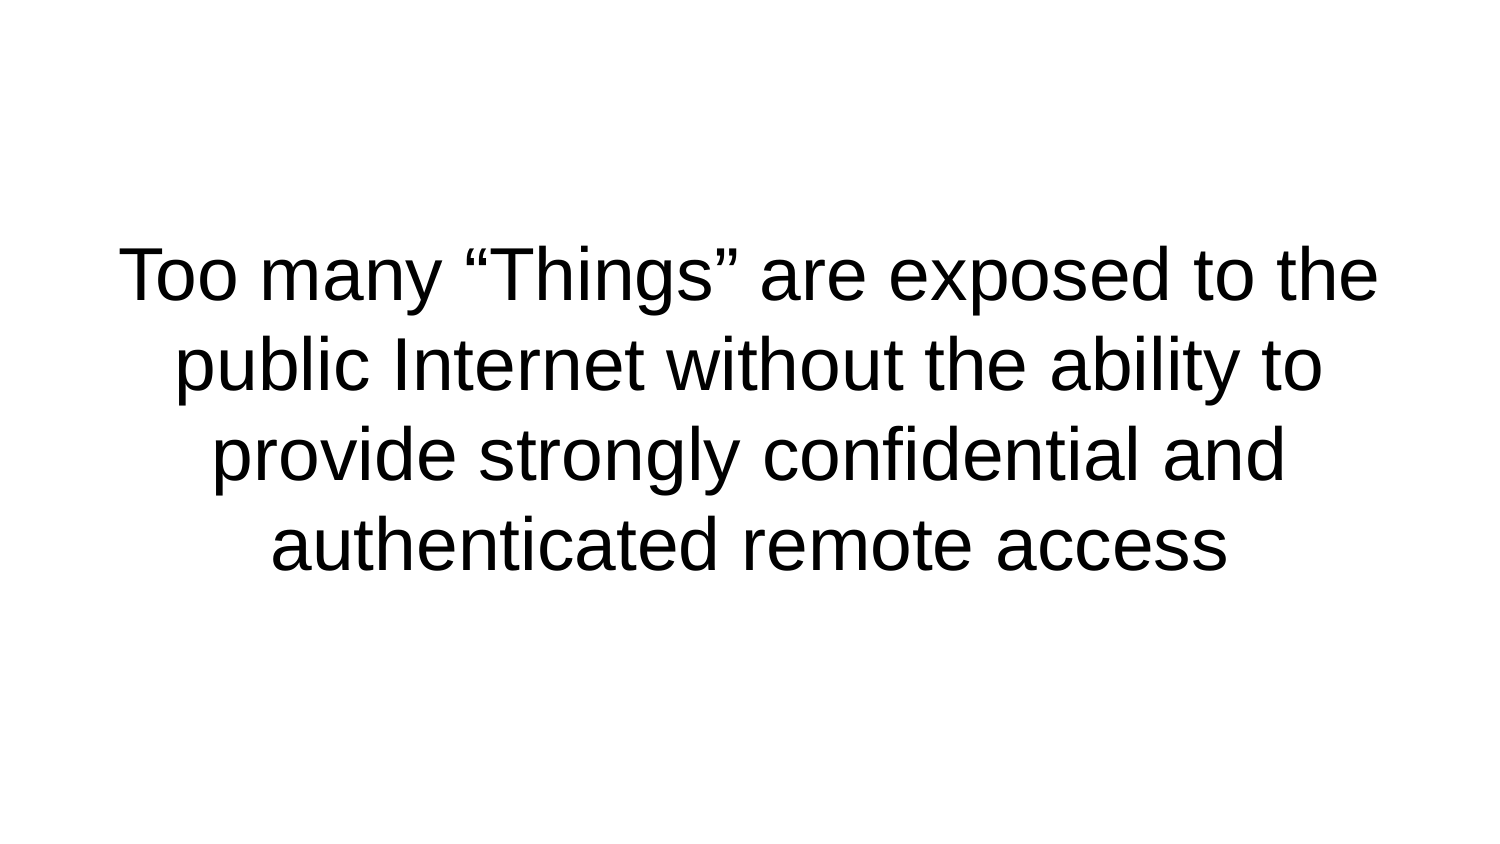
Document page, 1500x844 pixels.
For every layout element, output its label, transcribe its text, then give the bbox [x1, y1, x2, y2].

title Too many “Things” are exposed to the public Internet without the ability to provide strongly confidential and authenticated remote access [51, 222, 1449, 588]
